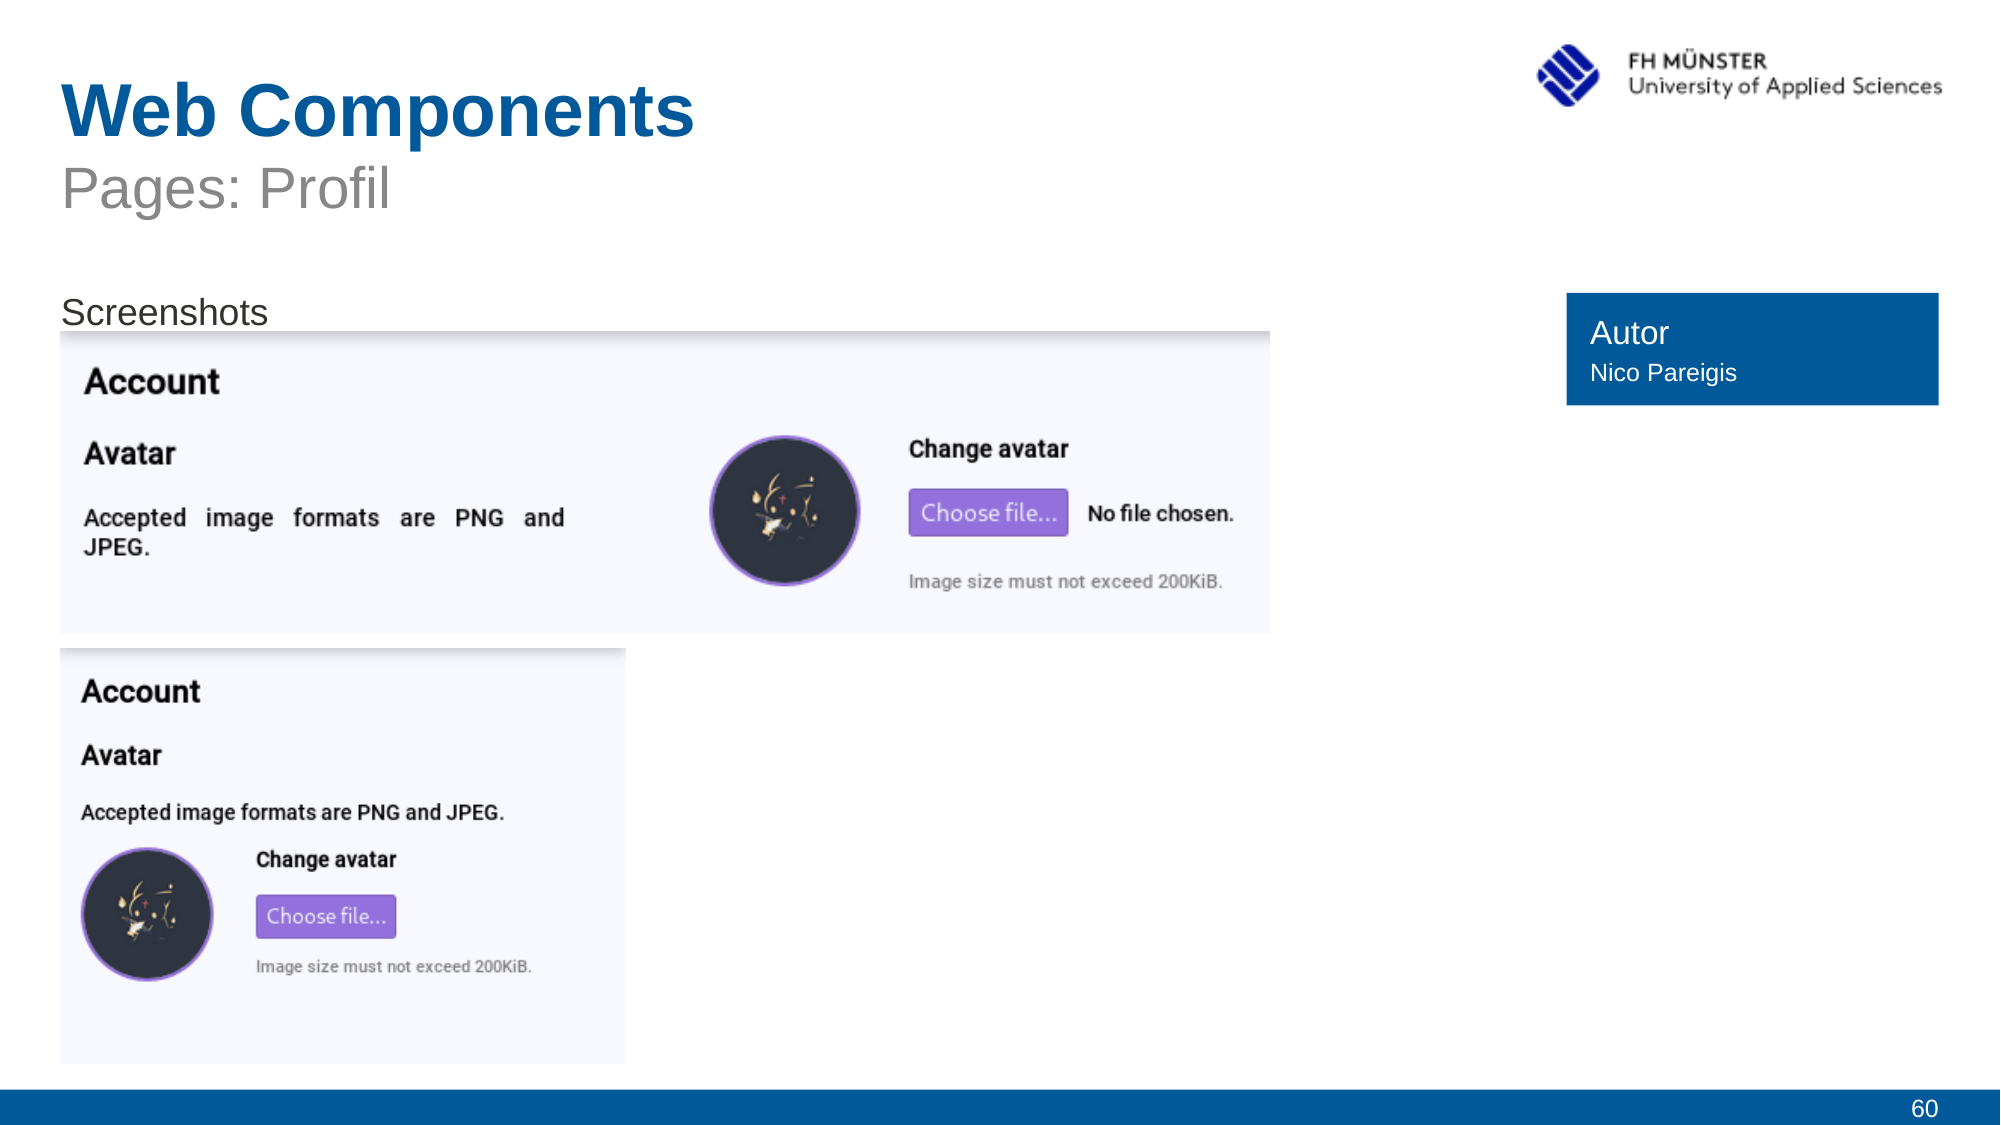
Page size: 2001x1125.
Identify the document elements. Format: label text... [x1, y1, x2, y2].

title Web Components [60, 61, 1508, 143]
text_box Nico Pareigis [1590, 356, 1916, 387]
text_box Autor [1590, 311, 1916, 352]
picture [60, 331, 1270, 633]
picture [60, 648, 626, 1064]
list Pages: Profil [60, 143, 1508, 226]
text_box [1566, 292, 1939, 406]
text_box Screenshots [60, 287, 1508, 334]
